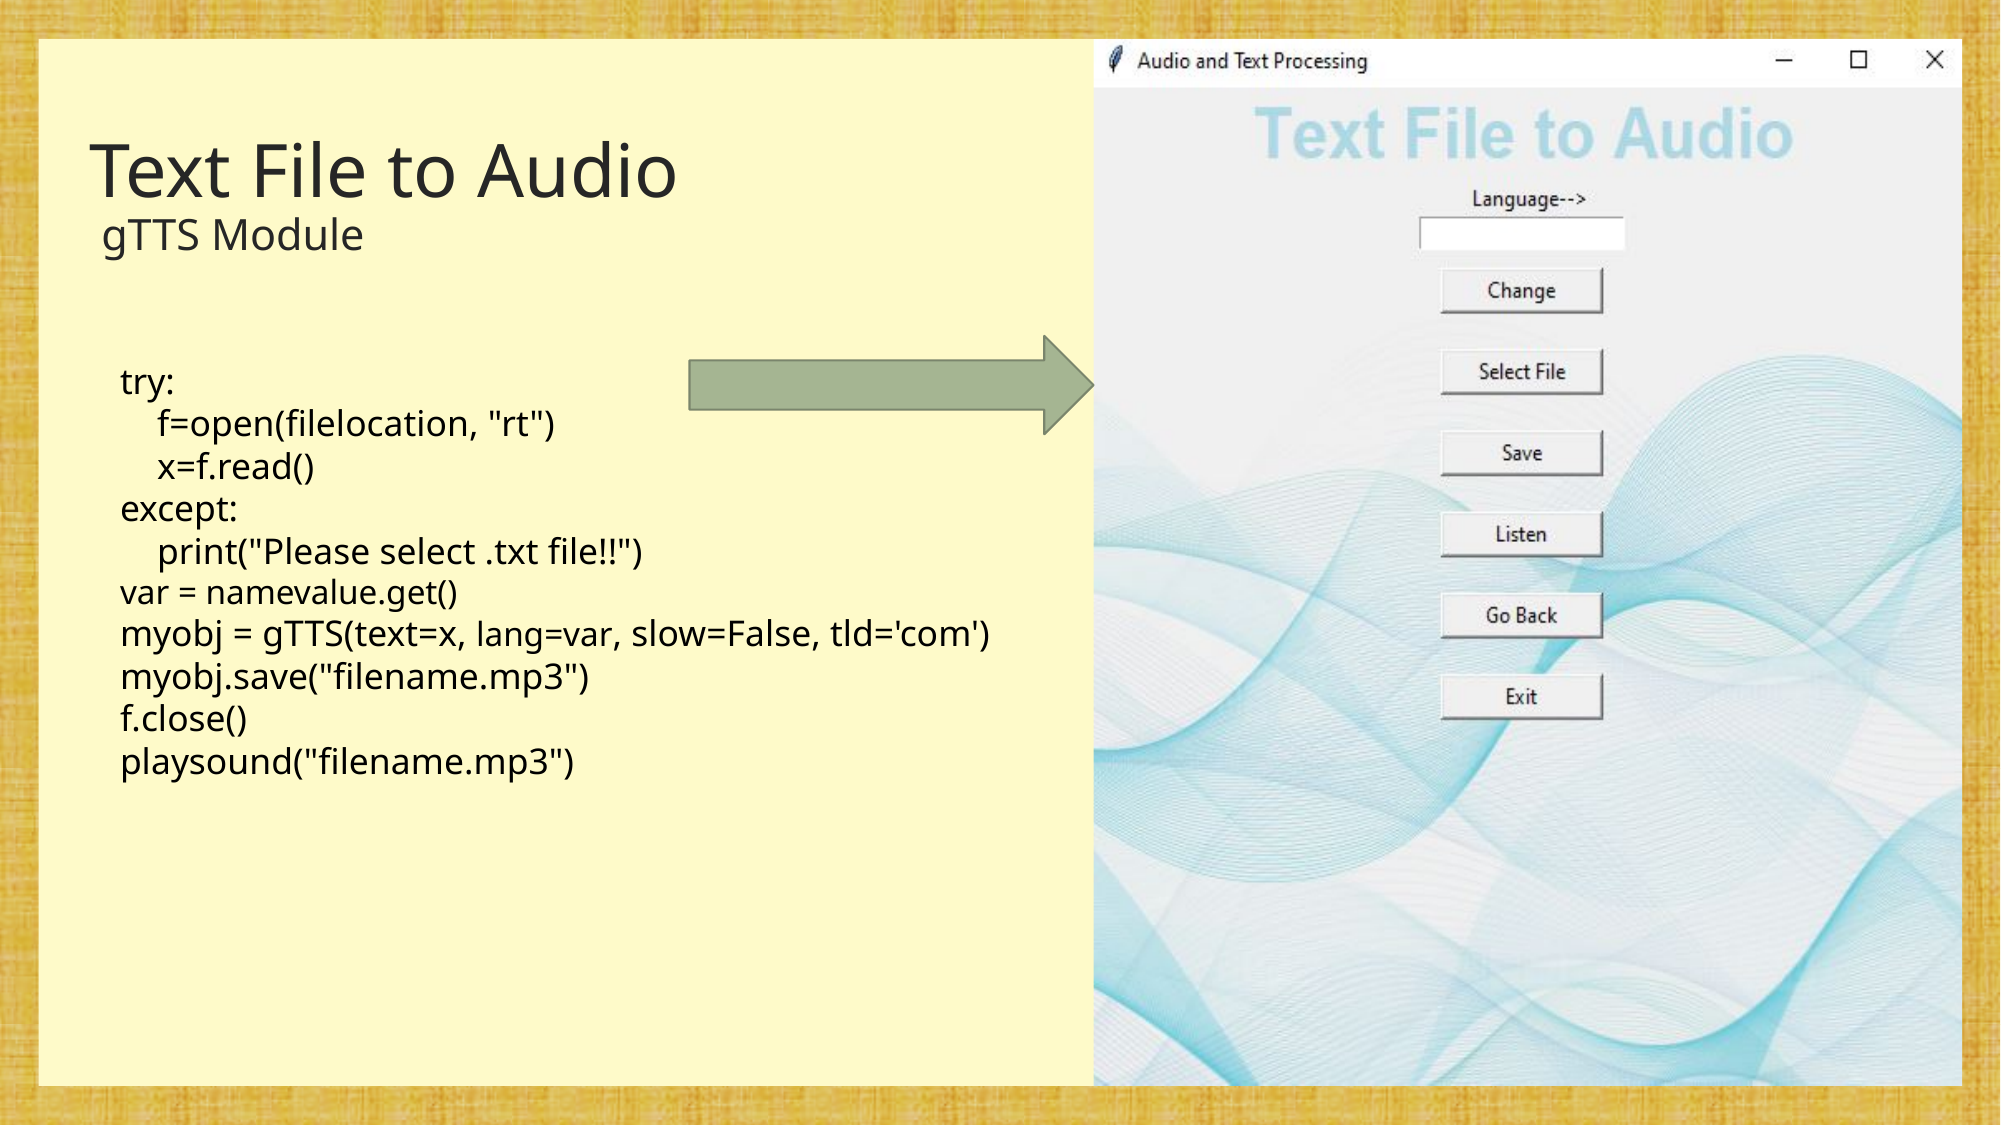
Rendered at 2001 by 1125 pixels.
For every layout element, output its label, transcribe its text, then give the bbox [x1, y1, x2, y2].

picture [0, 0, 2001, 1125]
text_box Text File to Audio gTTS Module [75, 126, 907, 268]
text_box try: f=open(filelocation, "rt") x=f.read() except: print("Please select .txt file!!") var = namevalue.get() myobj = gTTS(text=x, lang=var, slow=False, tld='com') myobj.save("filename.mp3") f.close() playsound("filename.mp3") [105, 351, 1037, 789]
text_box [1037, 334, 1087, 436]
